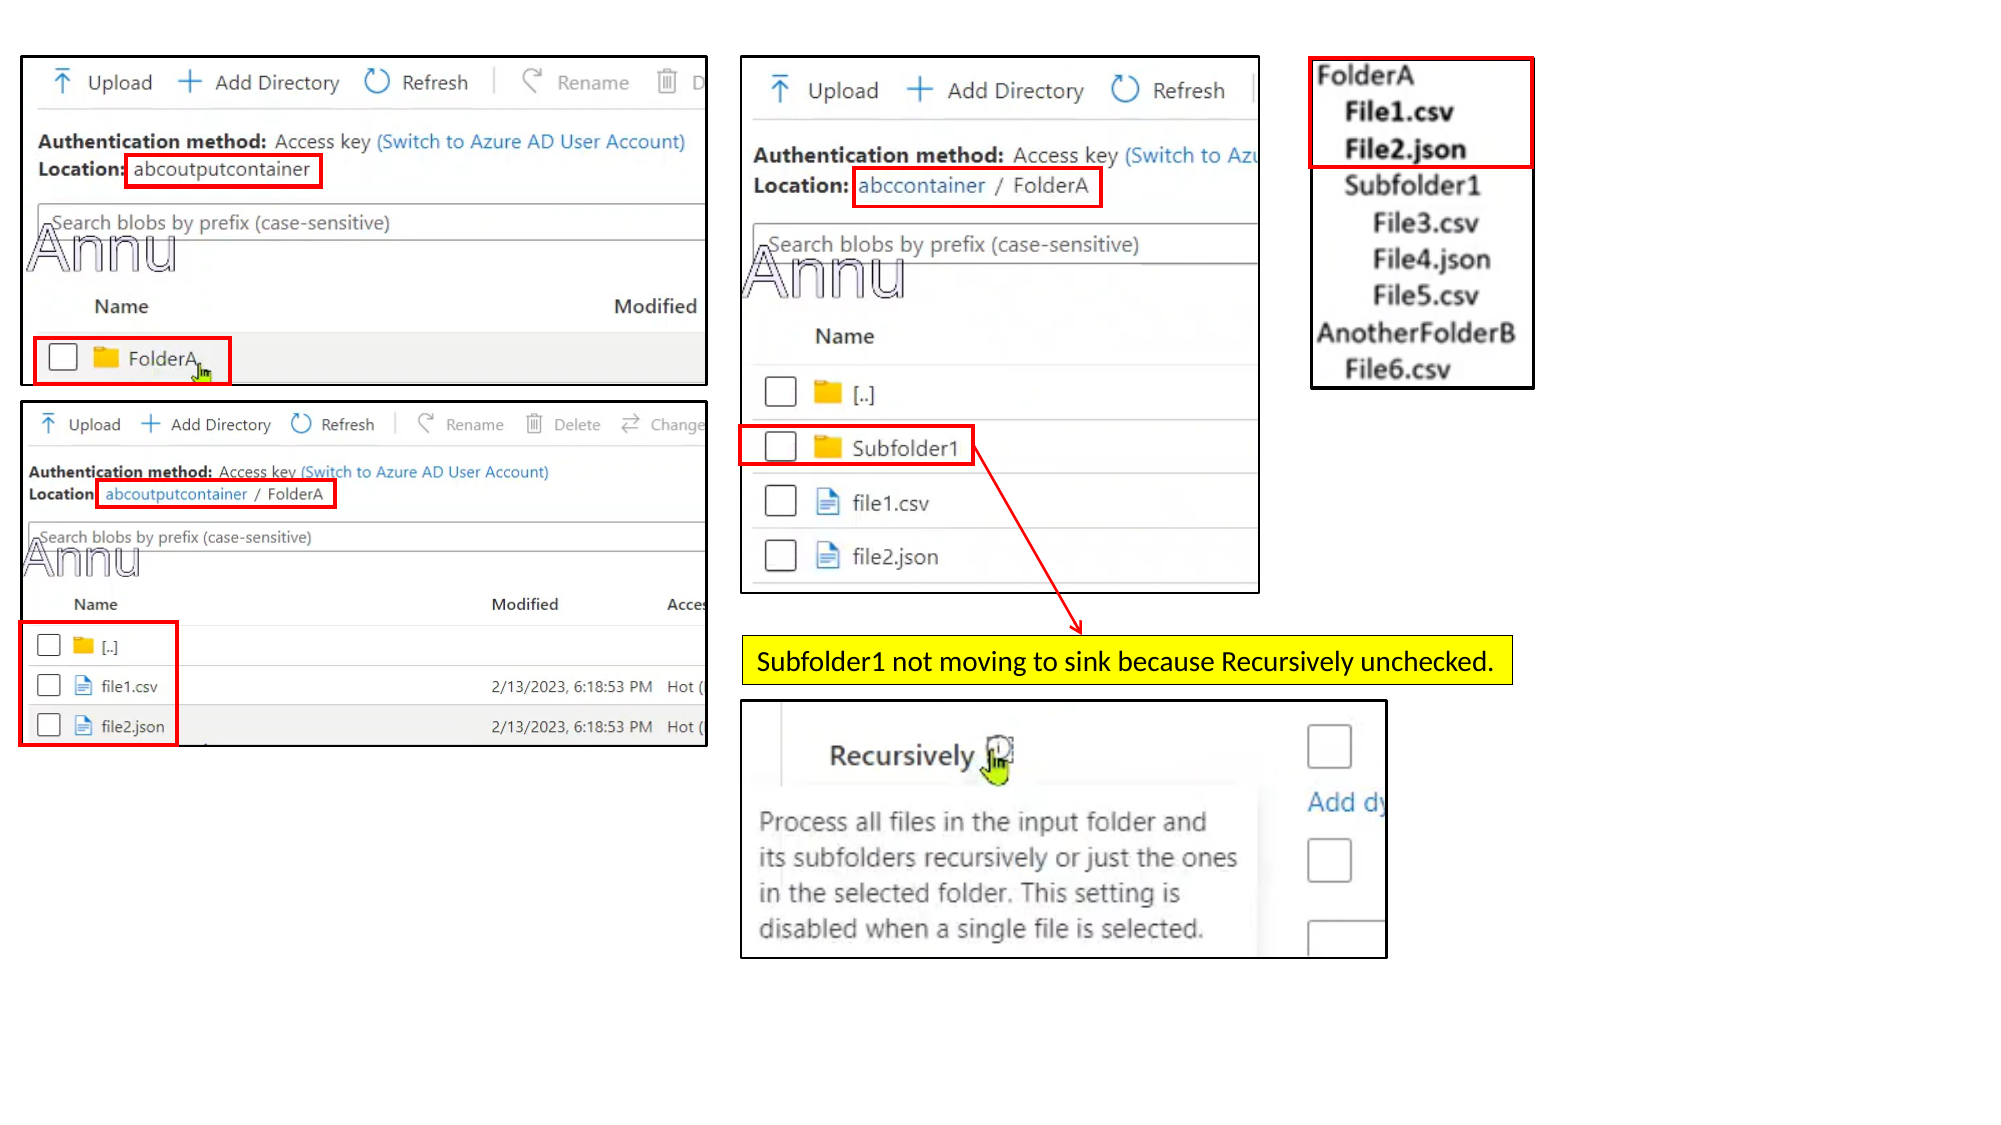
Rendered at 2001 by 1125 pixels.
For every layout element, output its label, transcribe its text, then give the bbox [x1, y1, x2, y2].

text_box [973, 444, 1082, 636]
picture [22, 57, 706, 384]
text_box [19, 621, 178, 746]
text_box Subfolder1 not moving to sink because Recursively unchecked. [742, 635, 1513, 685]
picture [22, 402, 706, 745]
picture [742, 701, 1385, 957]
text_box [1309, 57, 1533, 168]
picture [742, 58, 1258, 592]
picture [1313, 60, 1533, 387]
